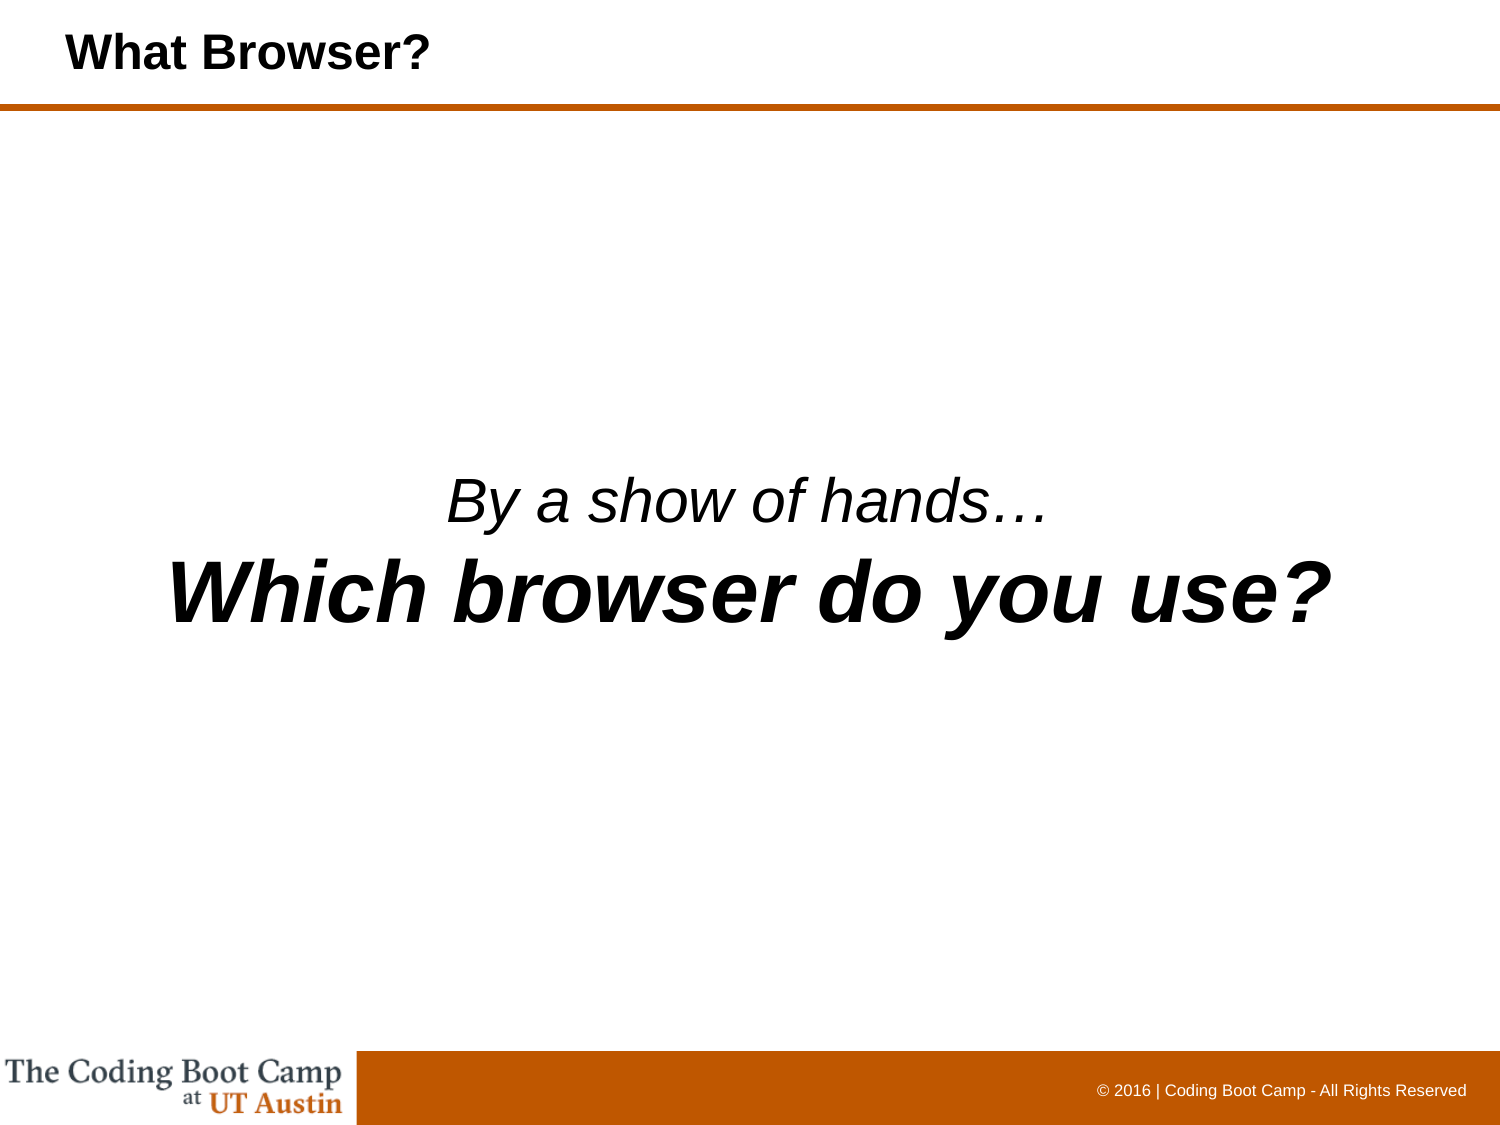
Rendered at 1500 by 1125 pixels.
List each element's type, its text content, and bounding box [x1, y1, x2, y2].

title What Browser? [50, 0, 948, 108]
picture [0, 1050, 357, 1125]
text_box By a show of hands… Which browser do you use? [74, 262, 1425, 838]
